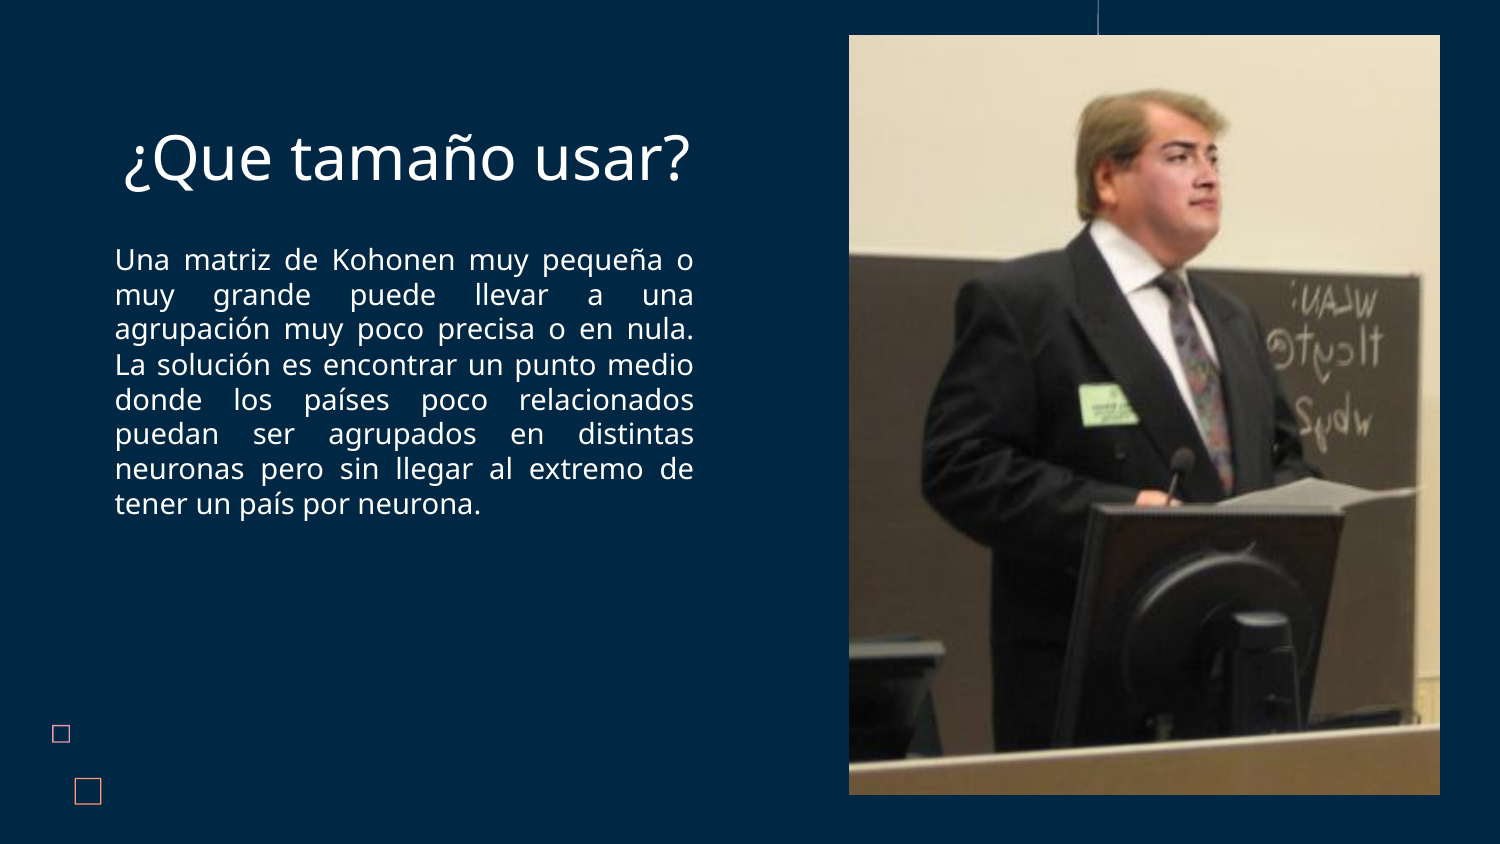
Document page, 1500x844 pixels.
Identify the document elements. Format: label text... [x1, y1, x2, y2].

picture [848, 35, 1441, 796]
title ¿Que tamaño usar? [109, 102, 716, 208]
text_box Una matriz de Kohonen muy pequeña o muy grande puede llevar a una agrupación muy poco precisa o en nula. La solución es encontrar un punto medio donde los países poco relacionados puedan ser agrupados en distintas neuronas pero sin llegar al extremo de tener un país por neurona. [99, 225, 710, 536]
